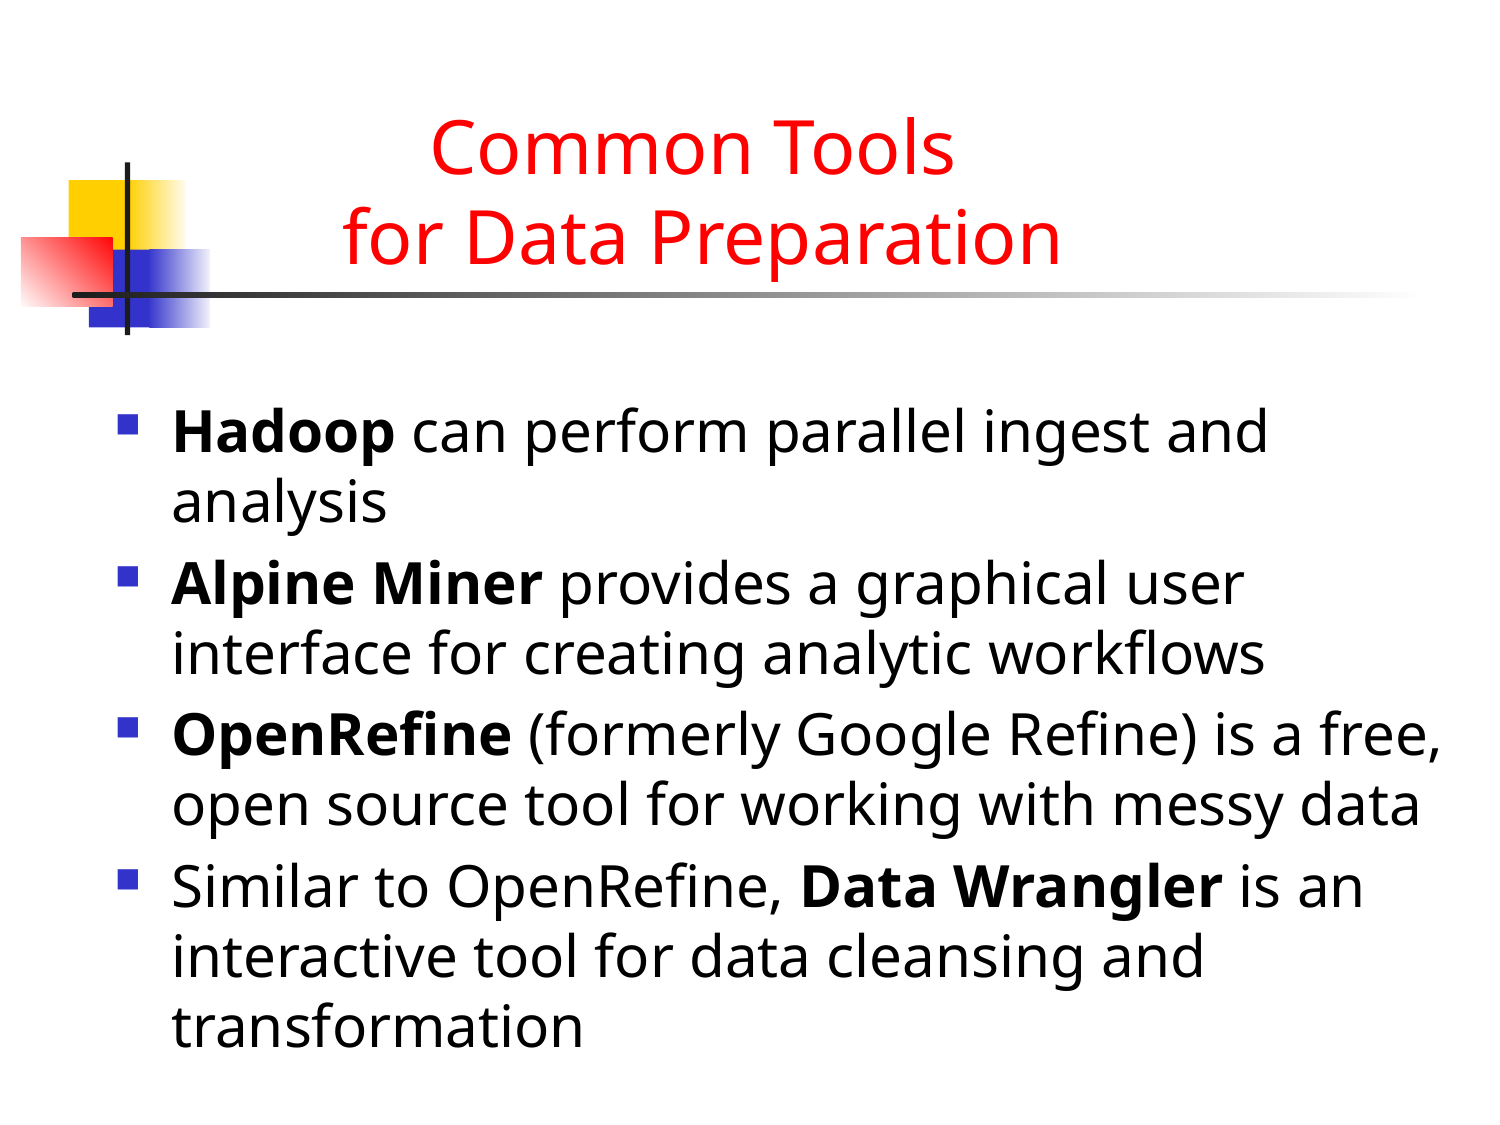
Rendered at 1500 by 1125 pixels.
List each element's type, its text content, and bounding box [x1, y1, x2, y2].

title Common Tools for Data Preparation [245, 74, 1161, 288]
list Hadoop can perform parallel ingest and analysis Alpine Miner provides a graphical user interface for creating analytic workflows OpenRefine (formerly Google Refine) is a free, open source tool for working with messy data Similar to OpenRefine, Data Wrangler is an interactive tool for data cleansing and transformation [99, 386, 1500, 1025]
